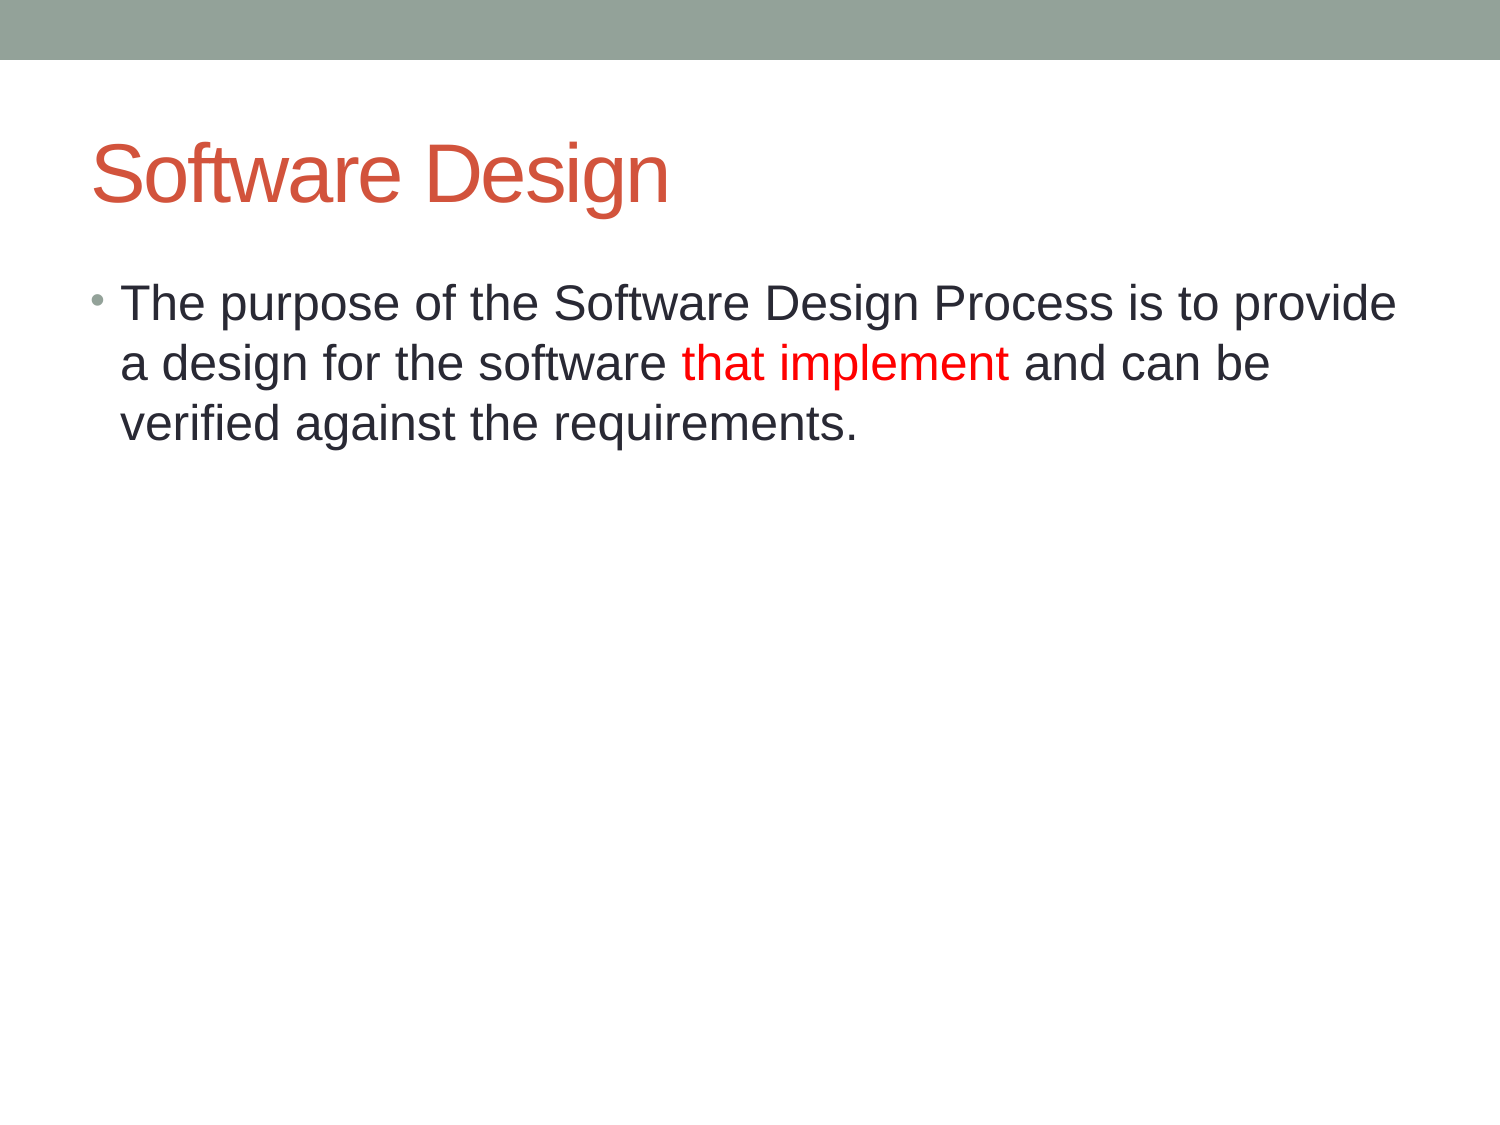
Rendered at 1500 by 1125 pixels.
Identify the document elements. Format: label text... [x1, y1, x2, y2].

list The purpose of the Software Design Process is to provide a design for the software that implement and can be verified against the requirements. [75, 262, 1425, 1063]
title Software Design [75, 87, 1425, 250]
